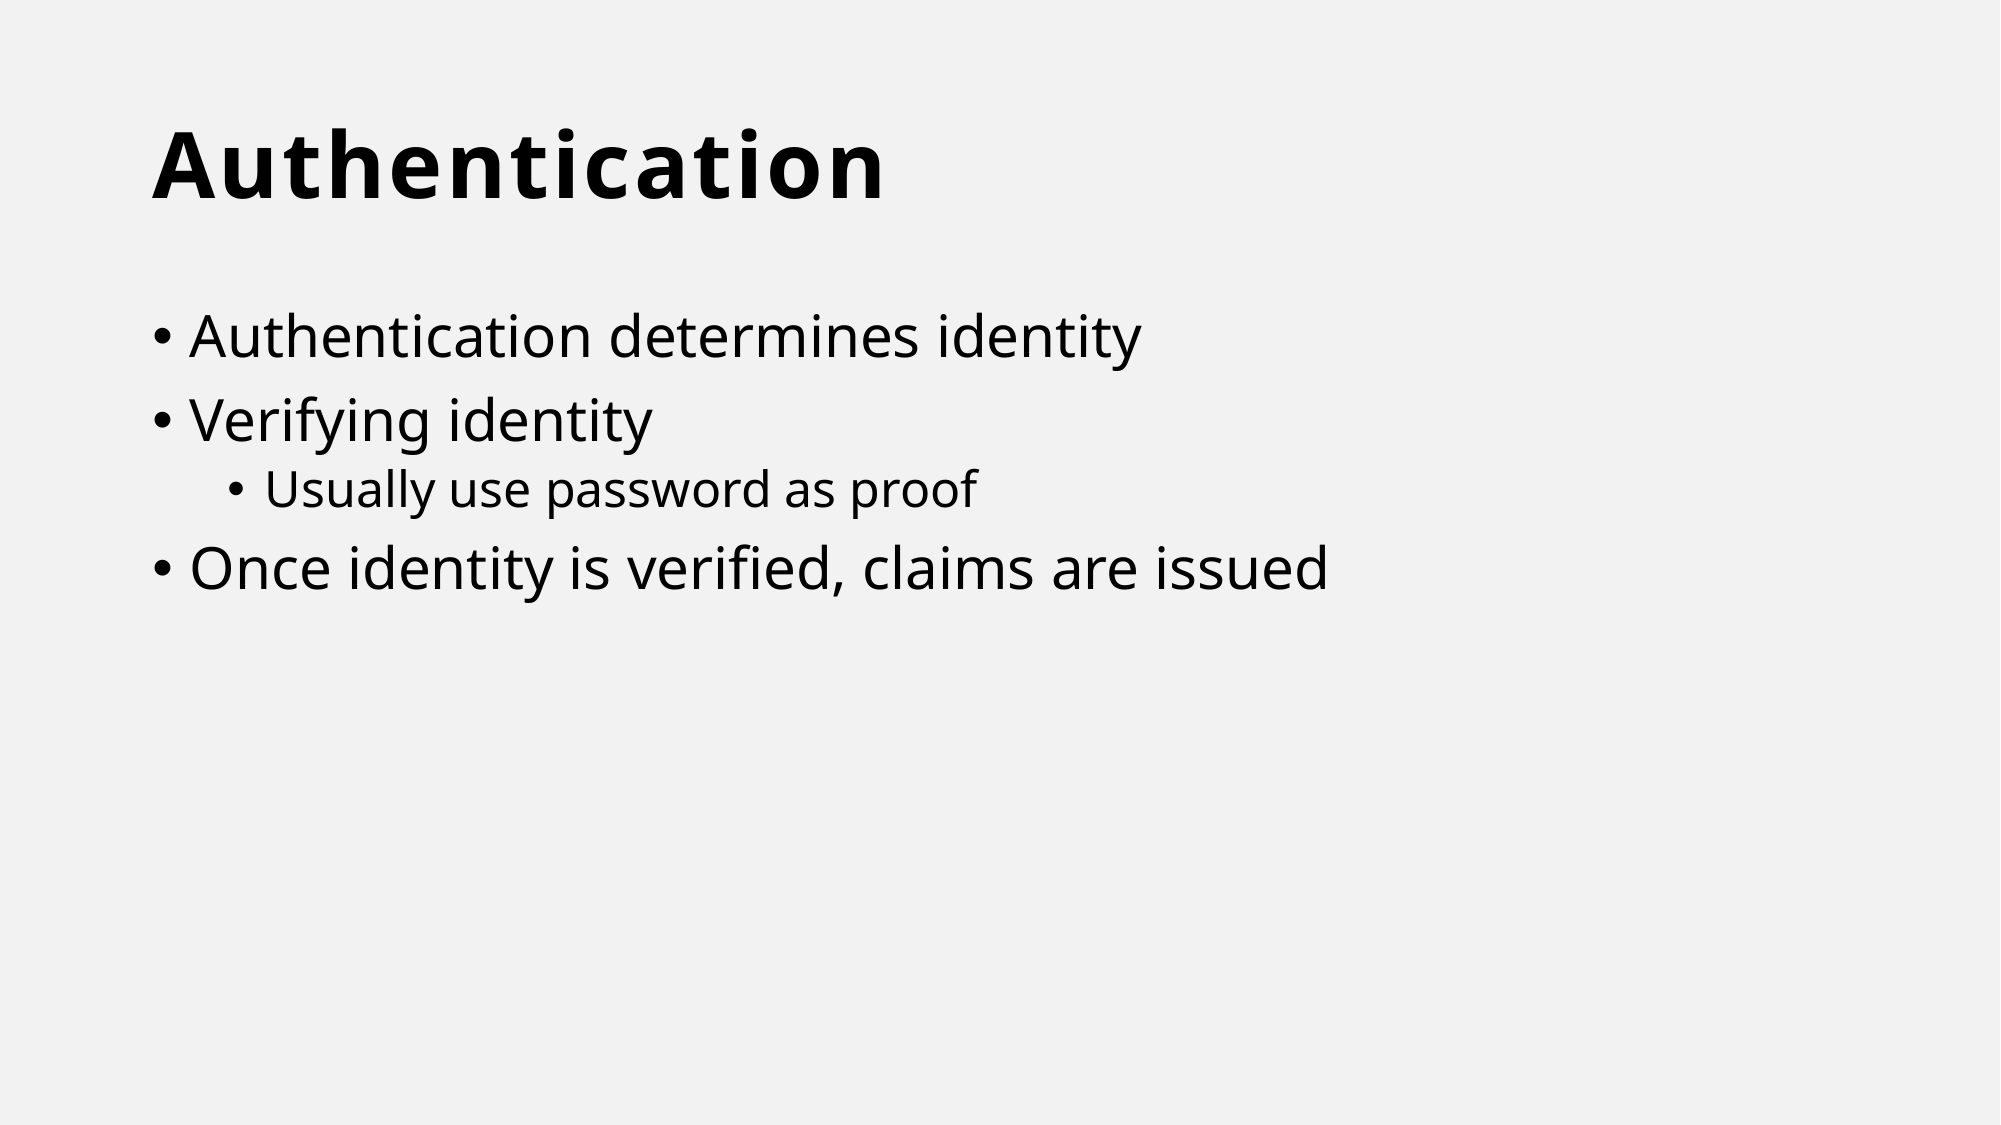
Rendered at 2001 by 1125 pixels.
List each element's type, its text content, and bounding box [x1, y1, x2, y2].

title Authentication [137, 59, 1863, 278]
list Authentication determines identity Verifying identity Usually use password as proof Once identity is verified, claims are issued [137, 299, 1863, 1014]
